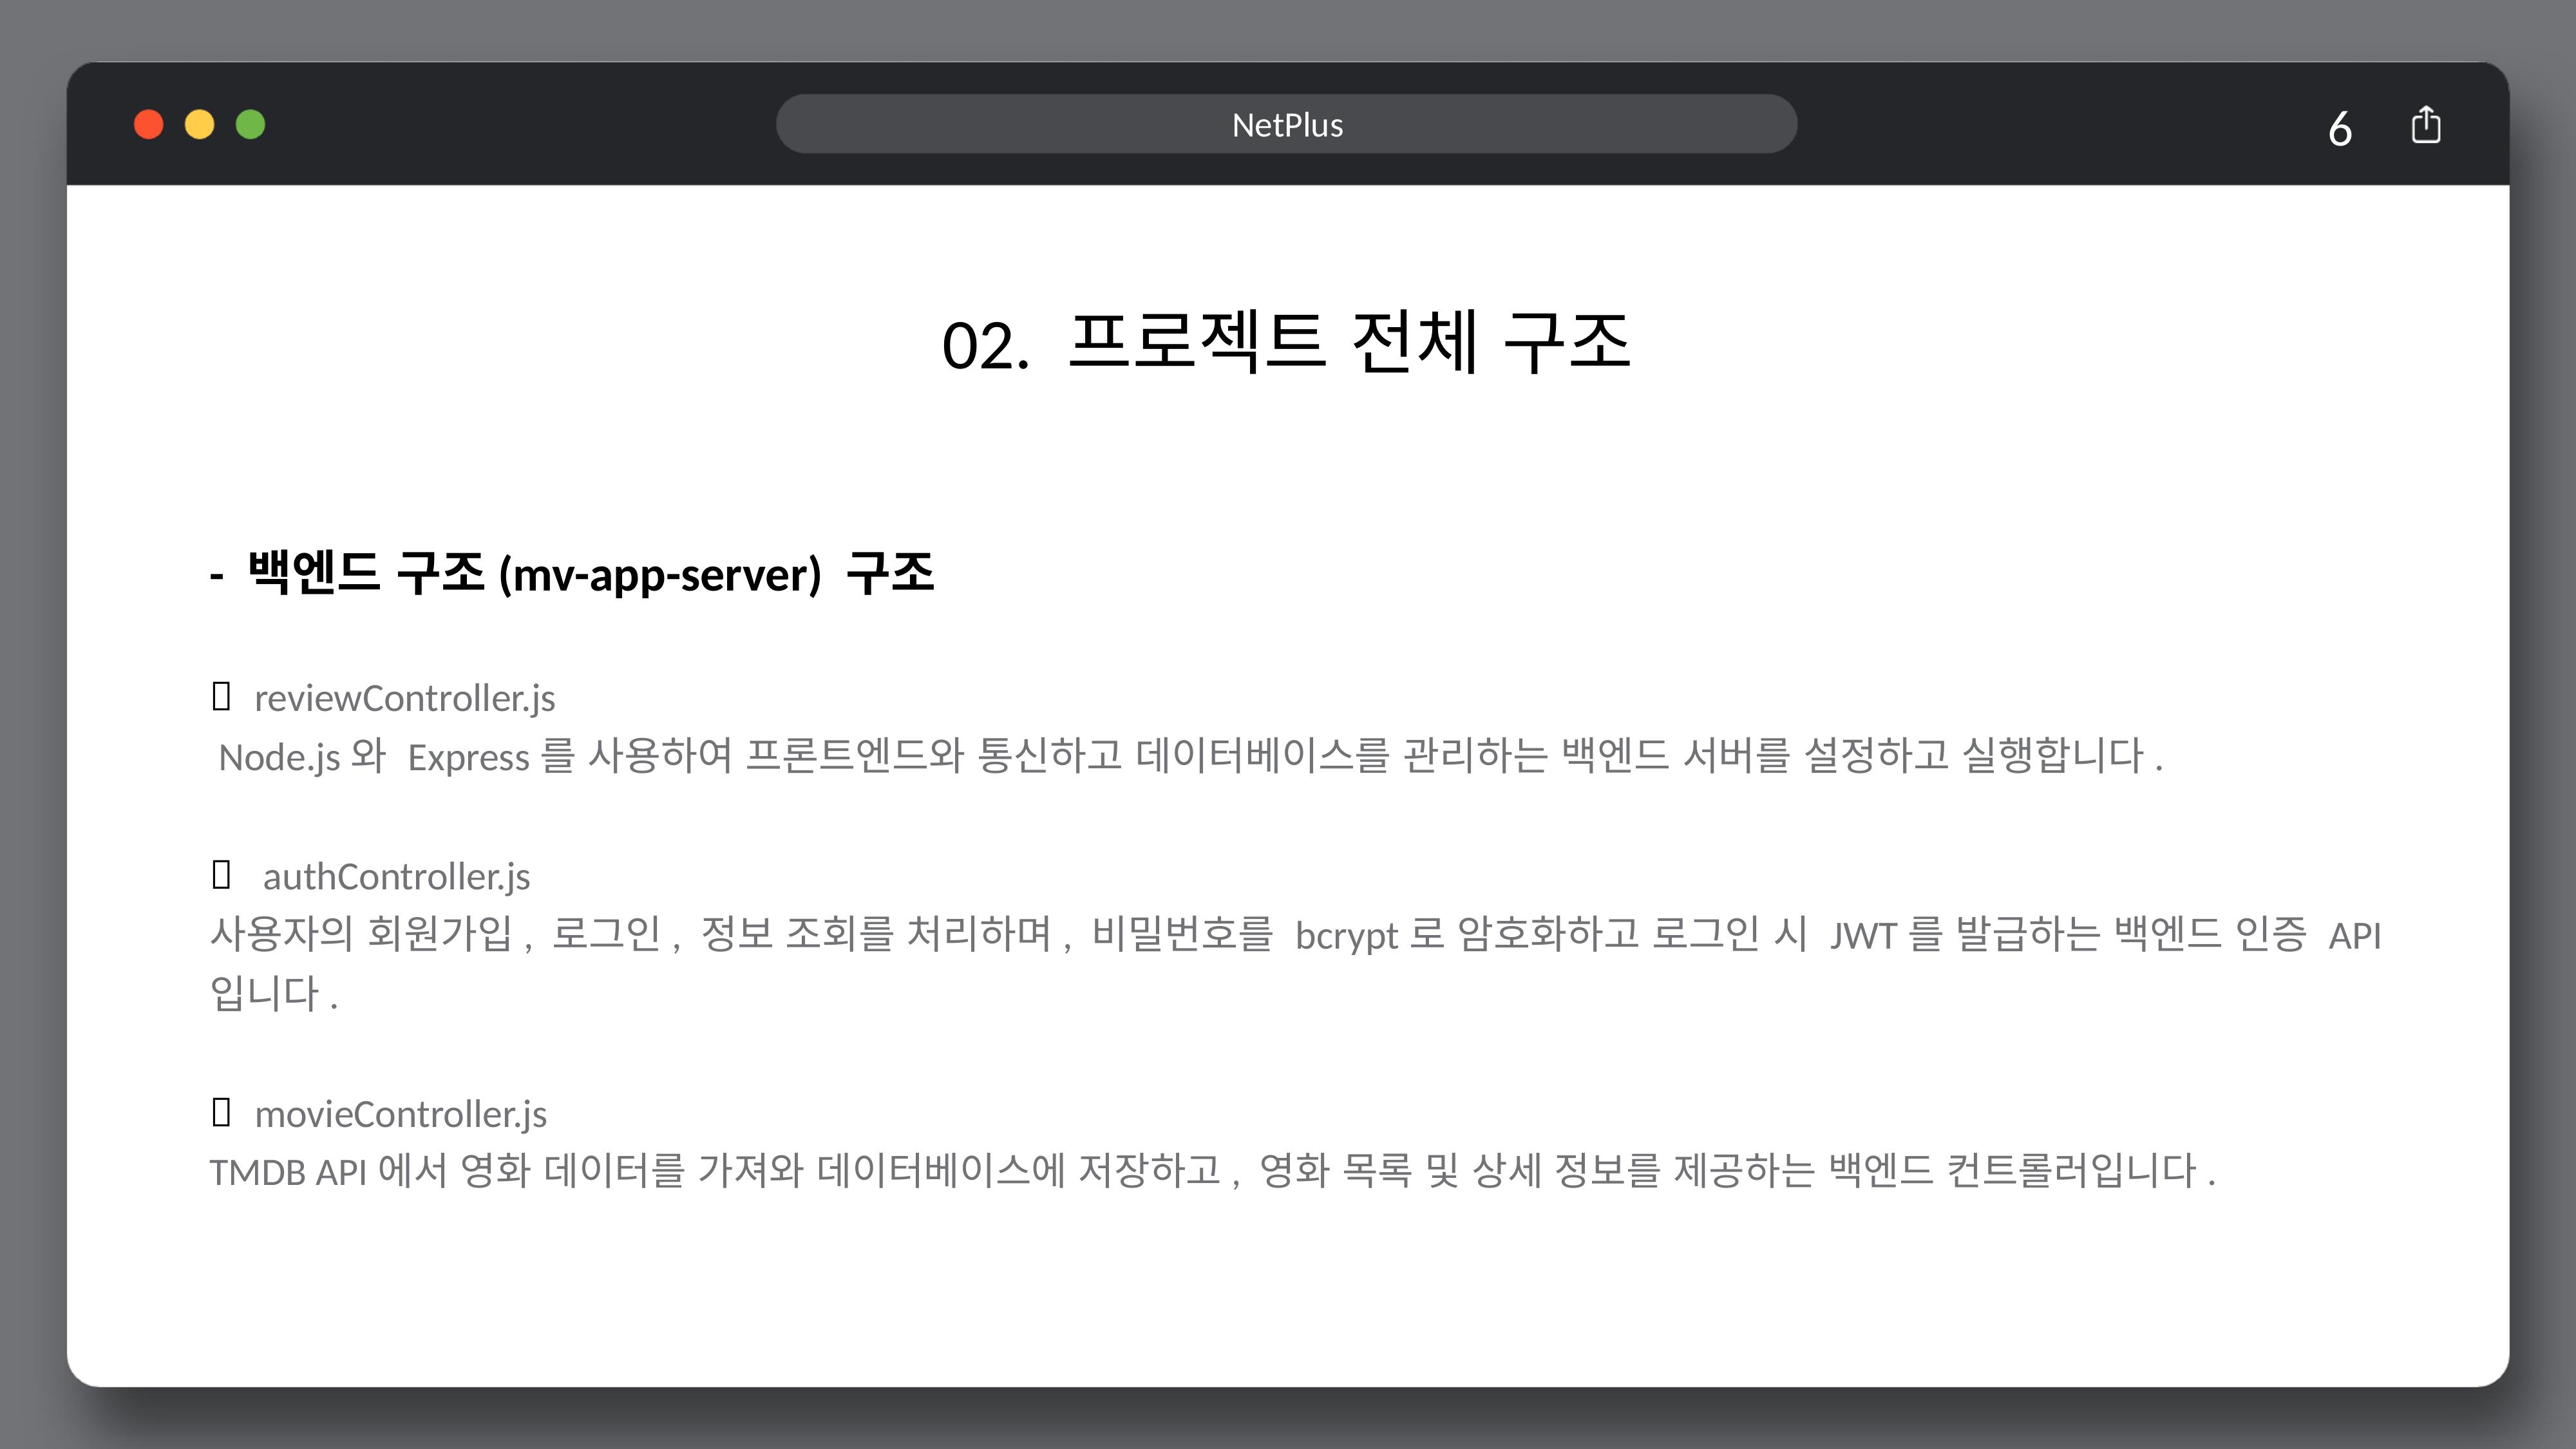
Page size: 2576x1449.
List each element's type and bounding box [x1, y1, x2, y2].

picture [65, 60, 2512, 1389]
